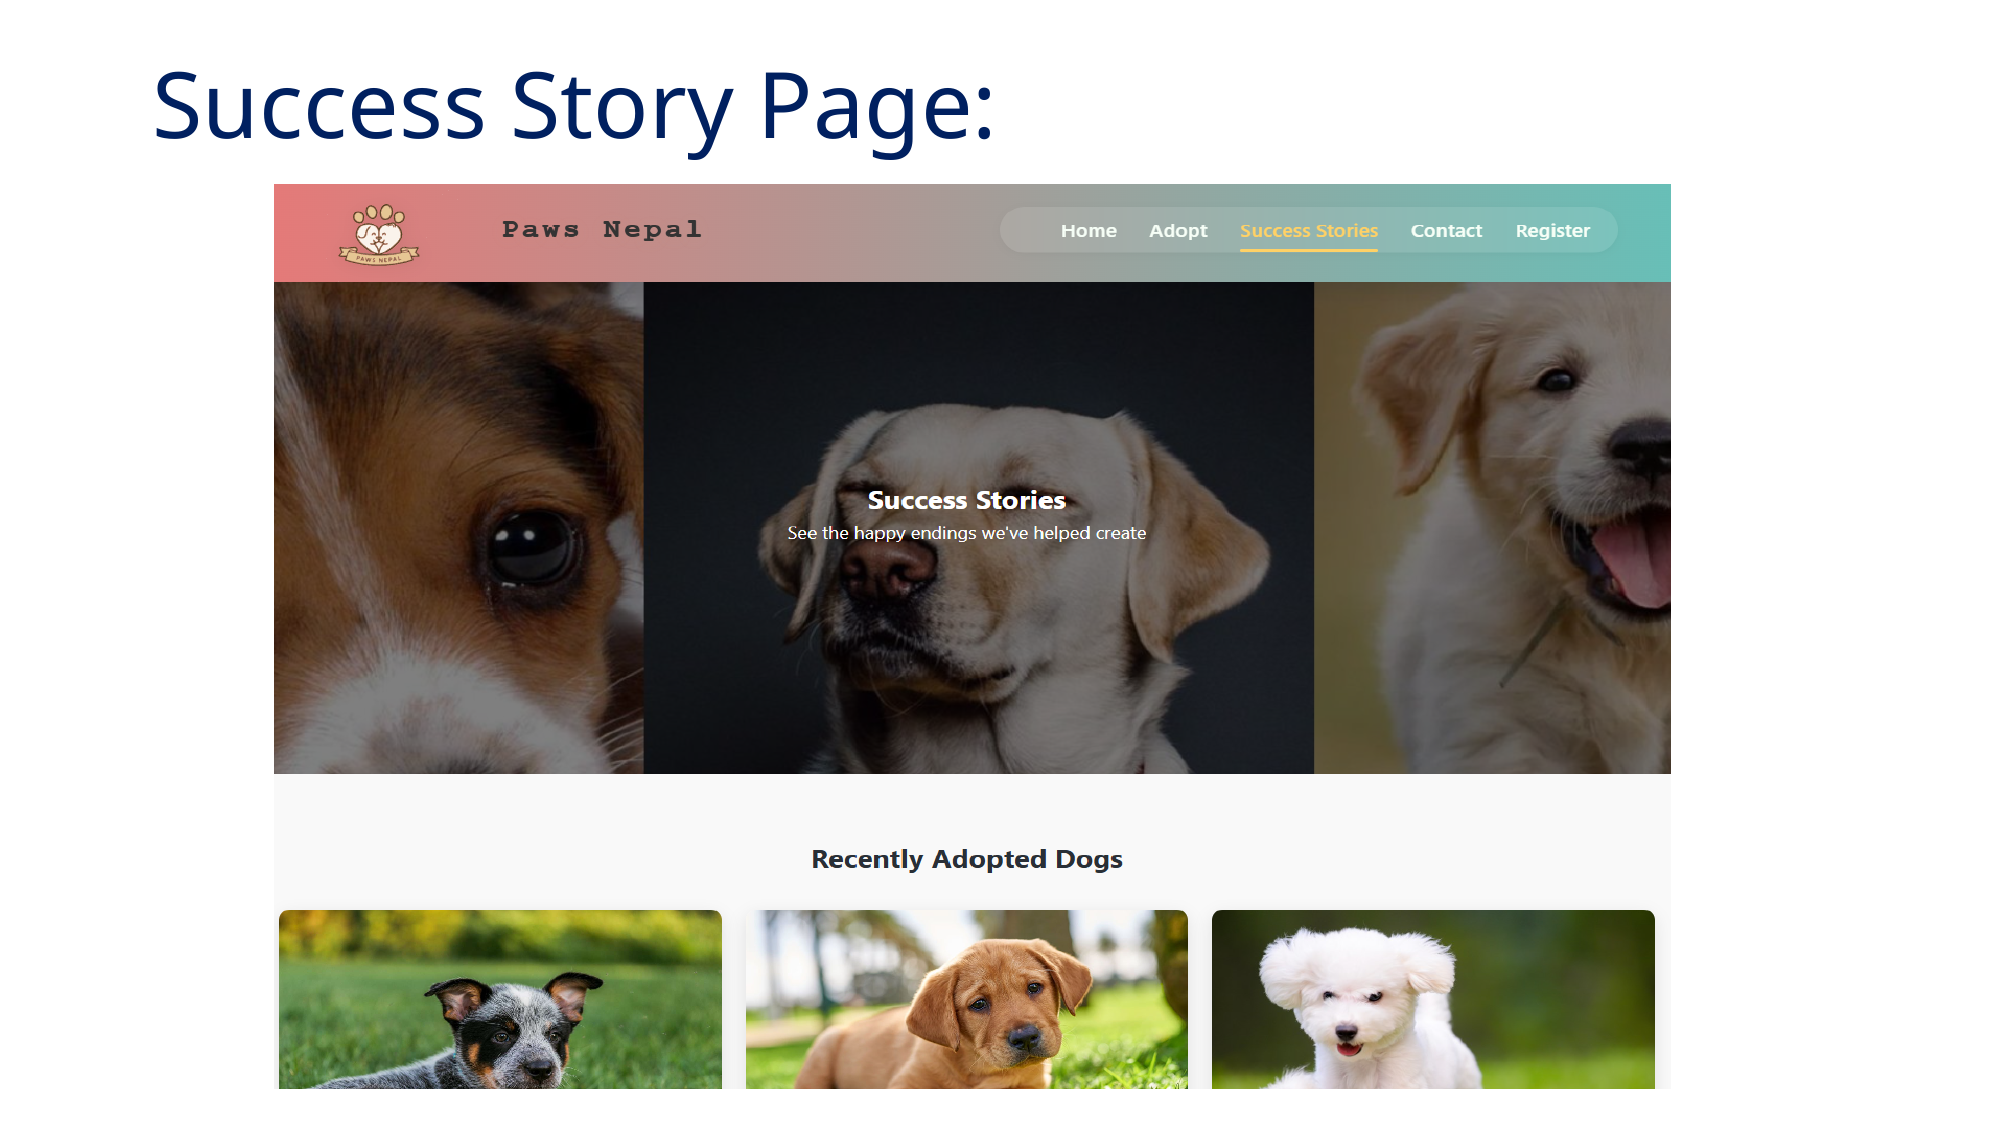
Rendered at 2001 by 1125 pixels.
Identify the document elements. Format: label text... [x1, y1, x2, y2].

title Success Story Page: [137, 0, 1863, 218]
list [274, 184, 1671, 1089]
